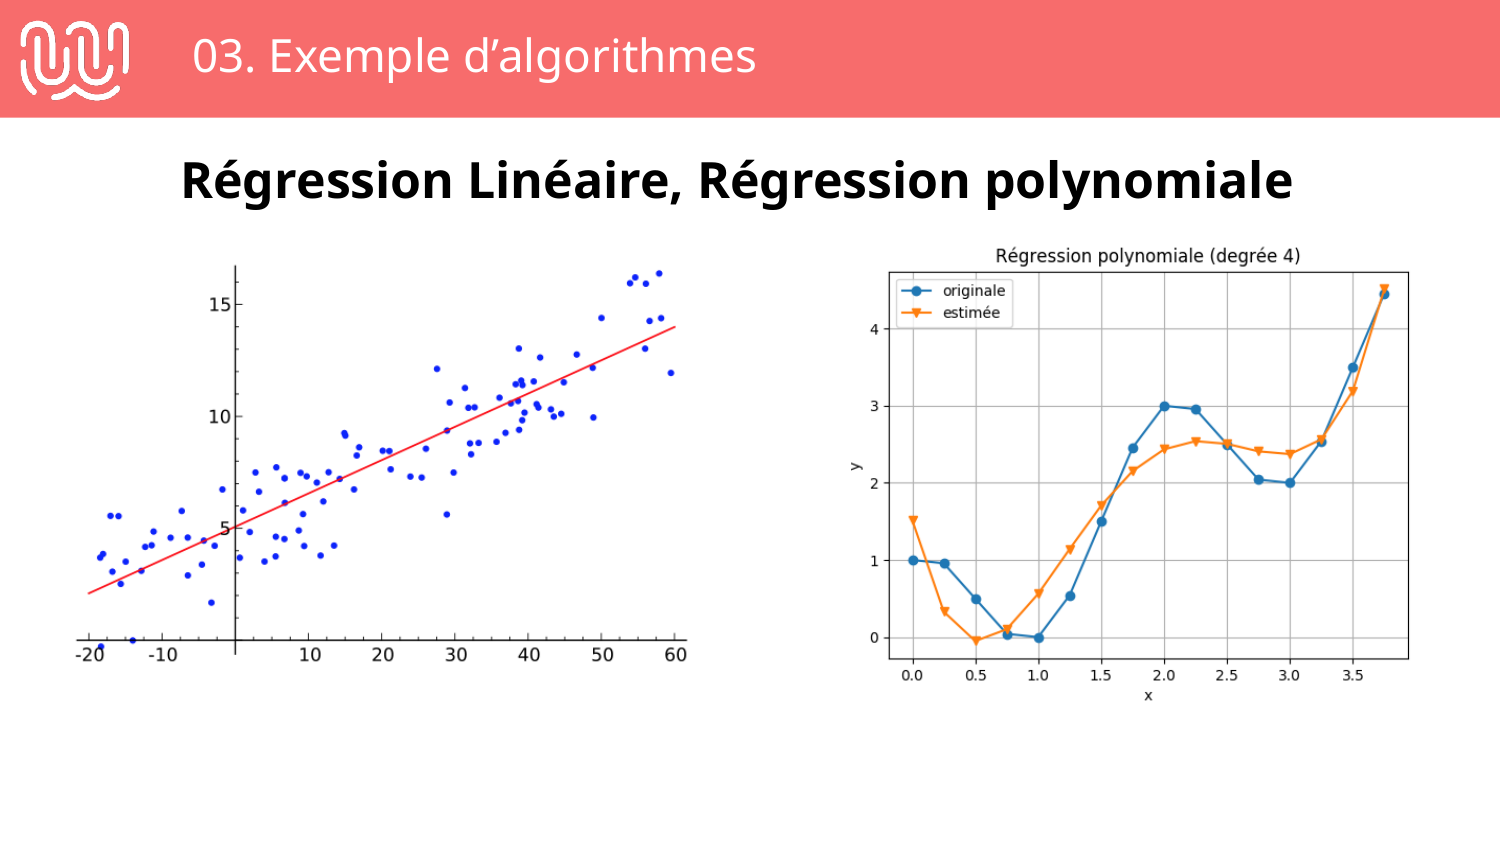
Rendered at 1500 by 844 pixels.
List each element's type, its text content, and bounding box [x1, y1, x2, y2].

text_box Régression Linéaire, Régression polynomiale [44, 133, 1431, 206]
picture [20, 20, 134, 101]
picture [805, 211, 1476, 715]
title 03. Exemple d’algorithmes [192, 45, 1380, 118]
picture [61, 252, 698, 673]
